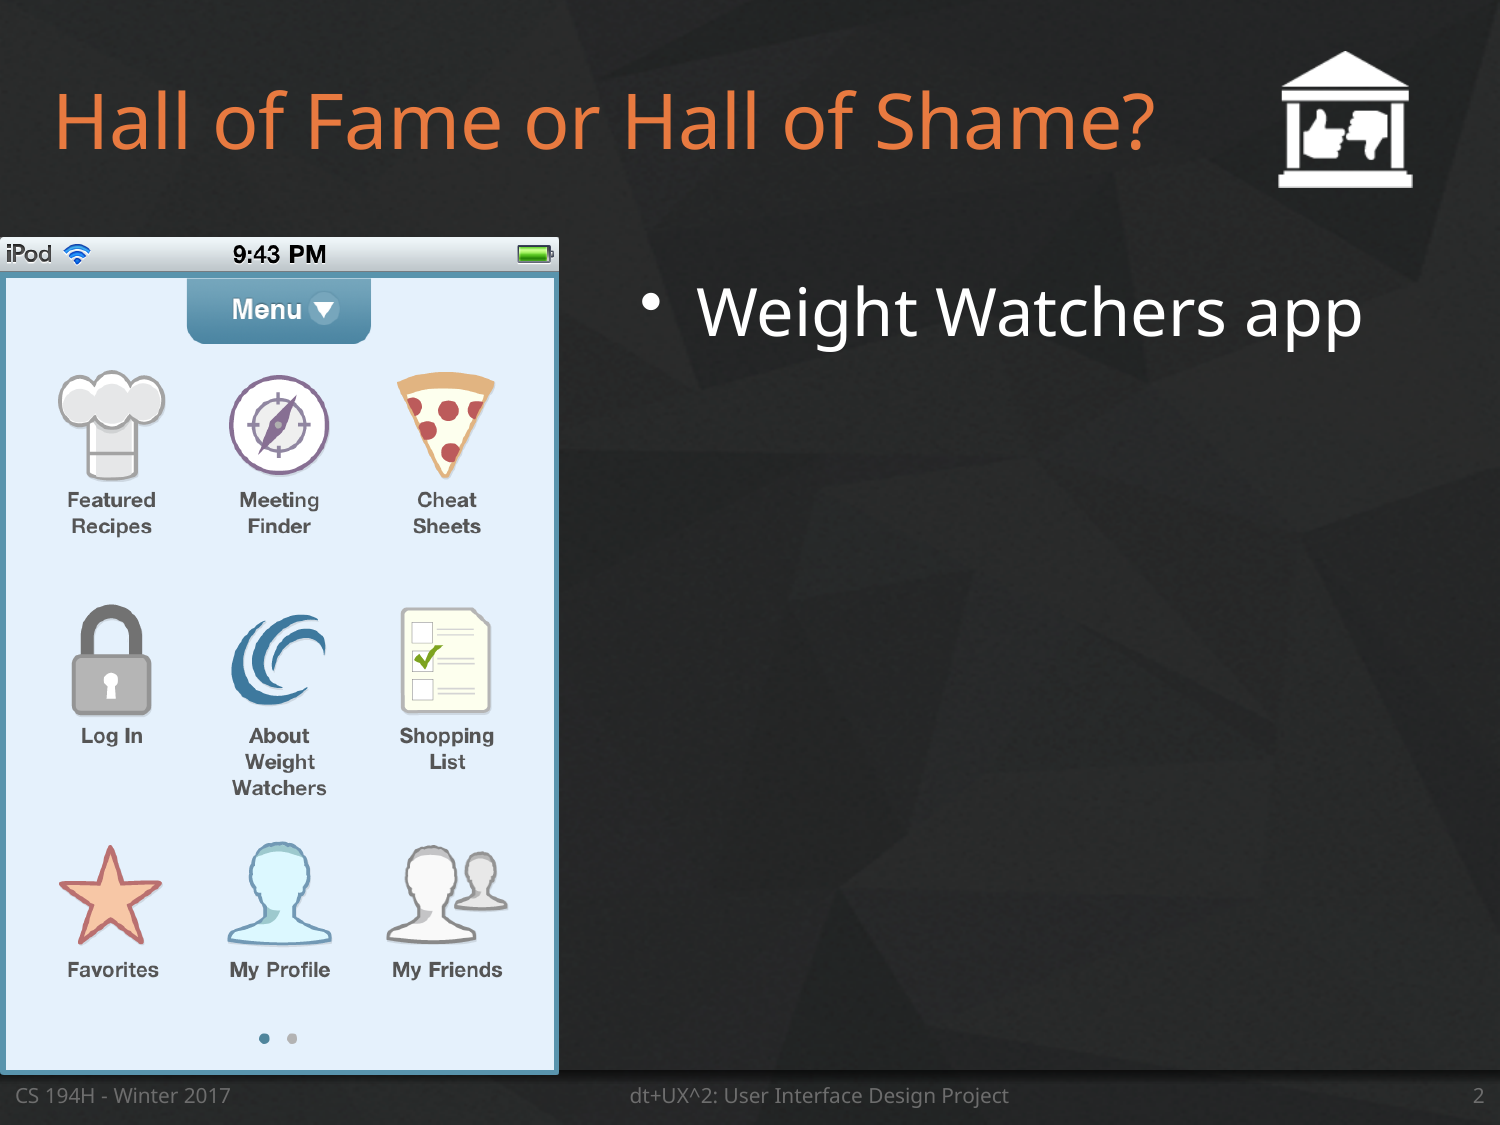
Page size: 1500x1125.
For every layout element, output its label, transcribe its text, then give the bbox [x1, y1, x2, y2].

footer dt+UX^2: User Interface Design Project [312, 1074, 1336, 1125]
title Hall of Fame or Hall of Shame? [37, 24, 1500, 213]
list Weight Watchers app [624, 262, 1425, 1038]
picture [0, 0, 1500, 1076]
picture [1278, 51, 1413, 188]
slide_number 2 [1336, 1074, 1500, 1125]
slide_number CS 194H - Winter 2017 [0, 1084, 312, 1125]
